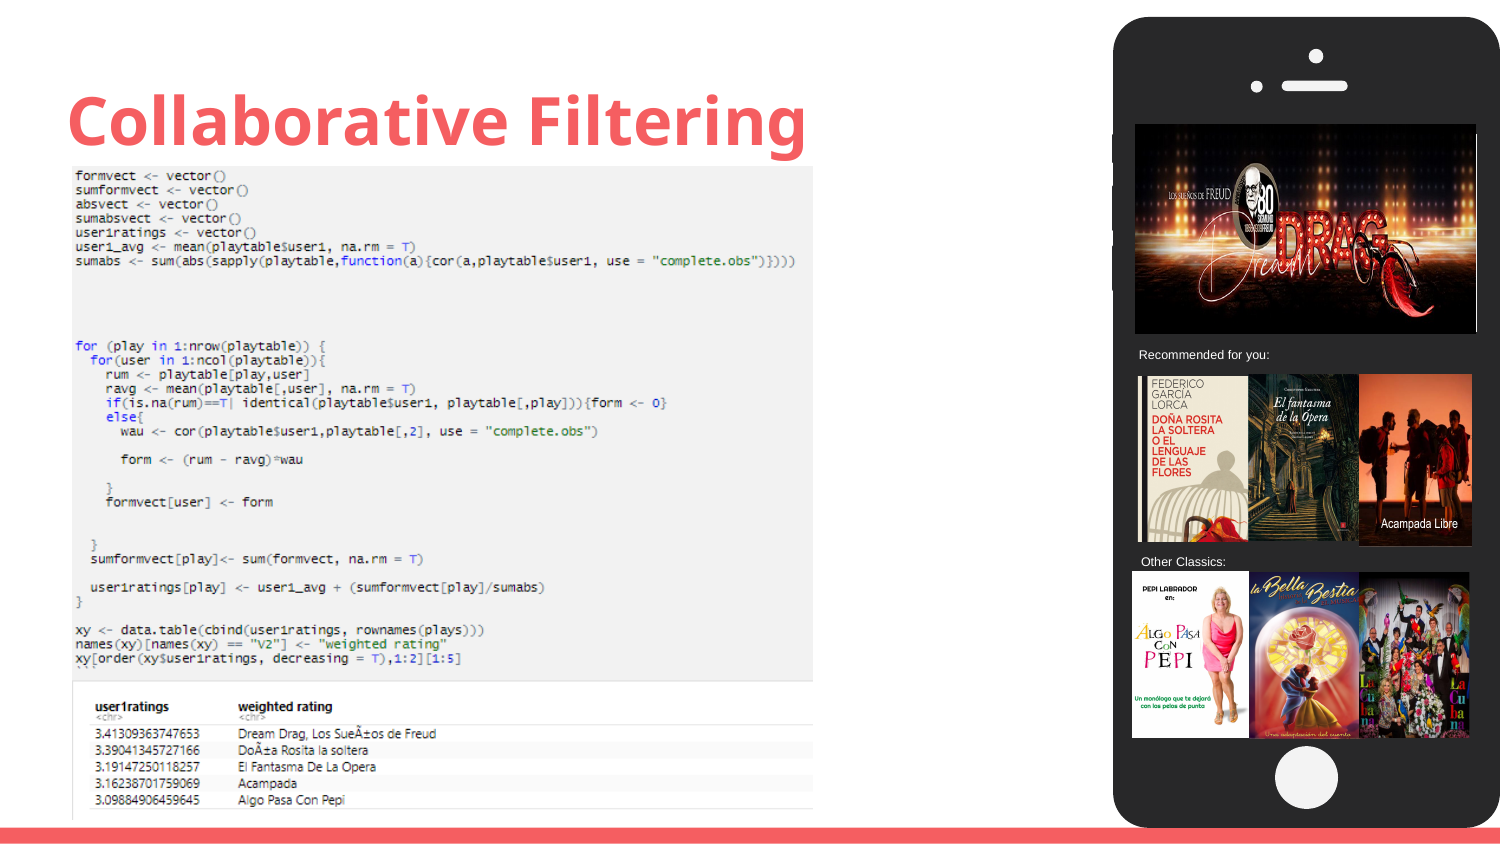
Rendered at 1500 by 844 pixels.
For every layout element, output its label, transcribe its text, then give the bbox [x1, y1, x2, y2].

picture [1111, 16, 1500, 828]
title Collaborative Filtering [51, 64, 1106, 167]
picture [72, 166, 814, 820]
